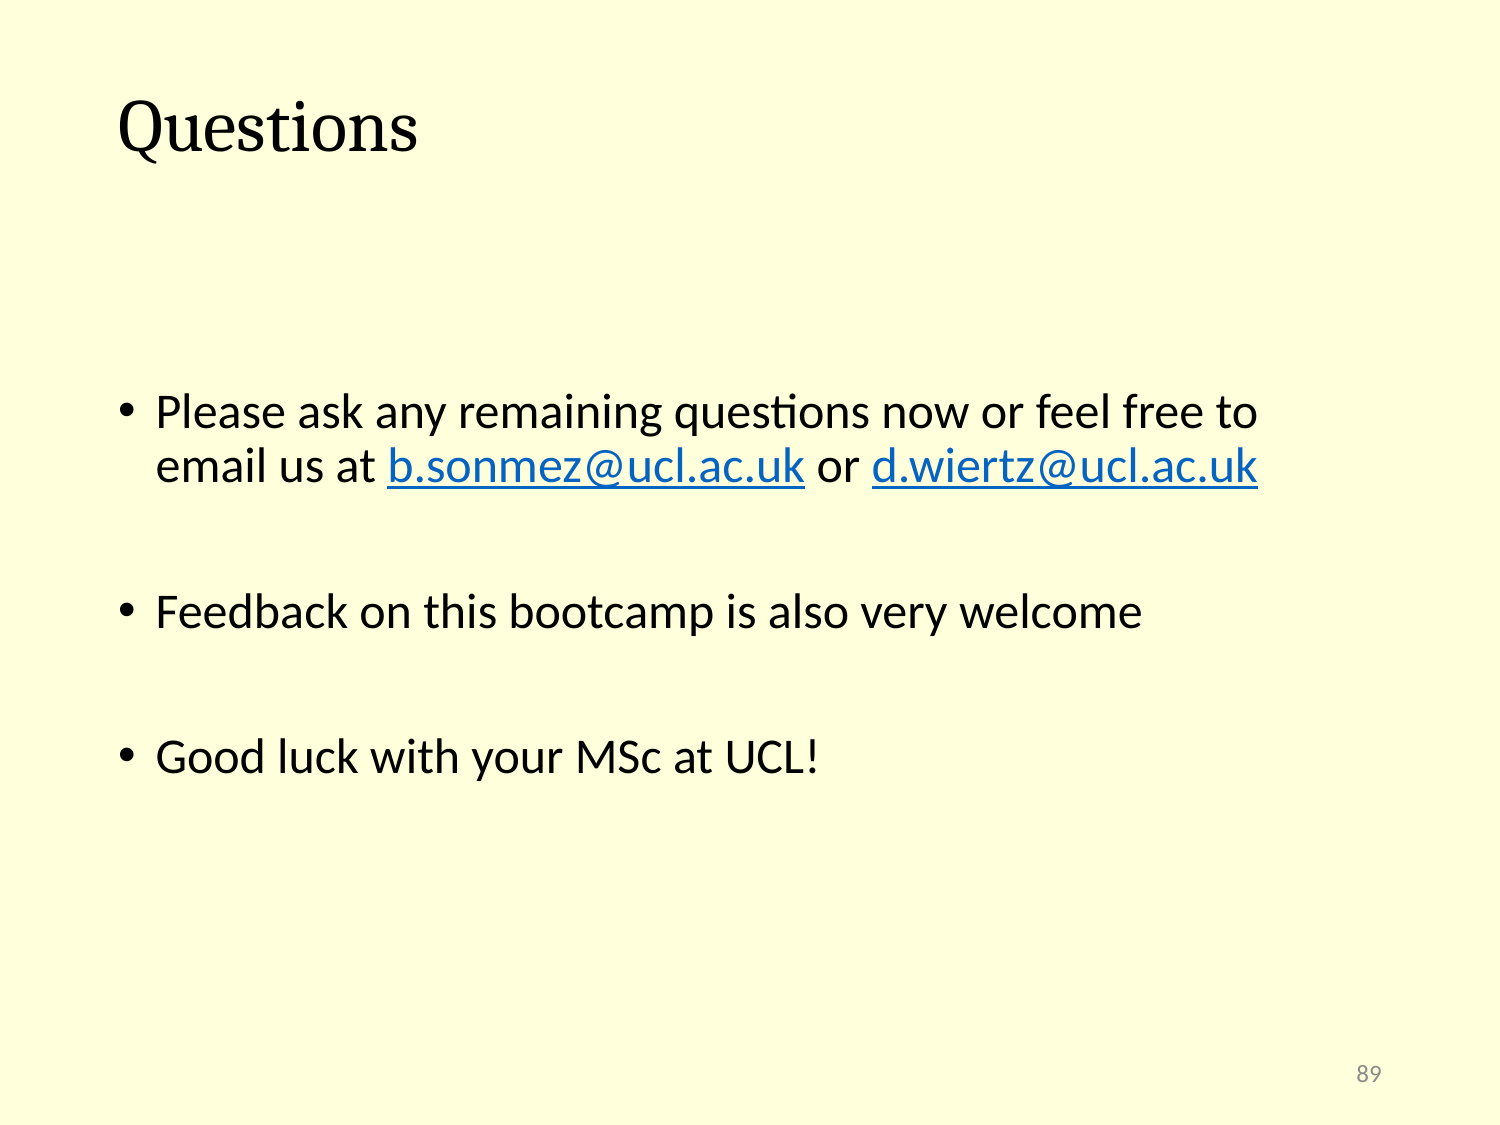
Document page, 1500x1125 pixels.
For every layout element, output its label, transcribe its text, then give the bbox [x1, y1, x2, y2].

slide_number 89 [1059, 1042, 1397, 1103]
title Questions [103, 22, 1397, 233]
list Please ask any remaining questions now or feel free to email us at b.sonmez@ucl.ac.uk or d.wiertz@ucl.ac.uk Feedback on this bootcamp is also very welcome Good luck with your MSc at UCL! [103, 299, 1397, 1014]
